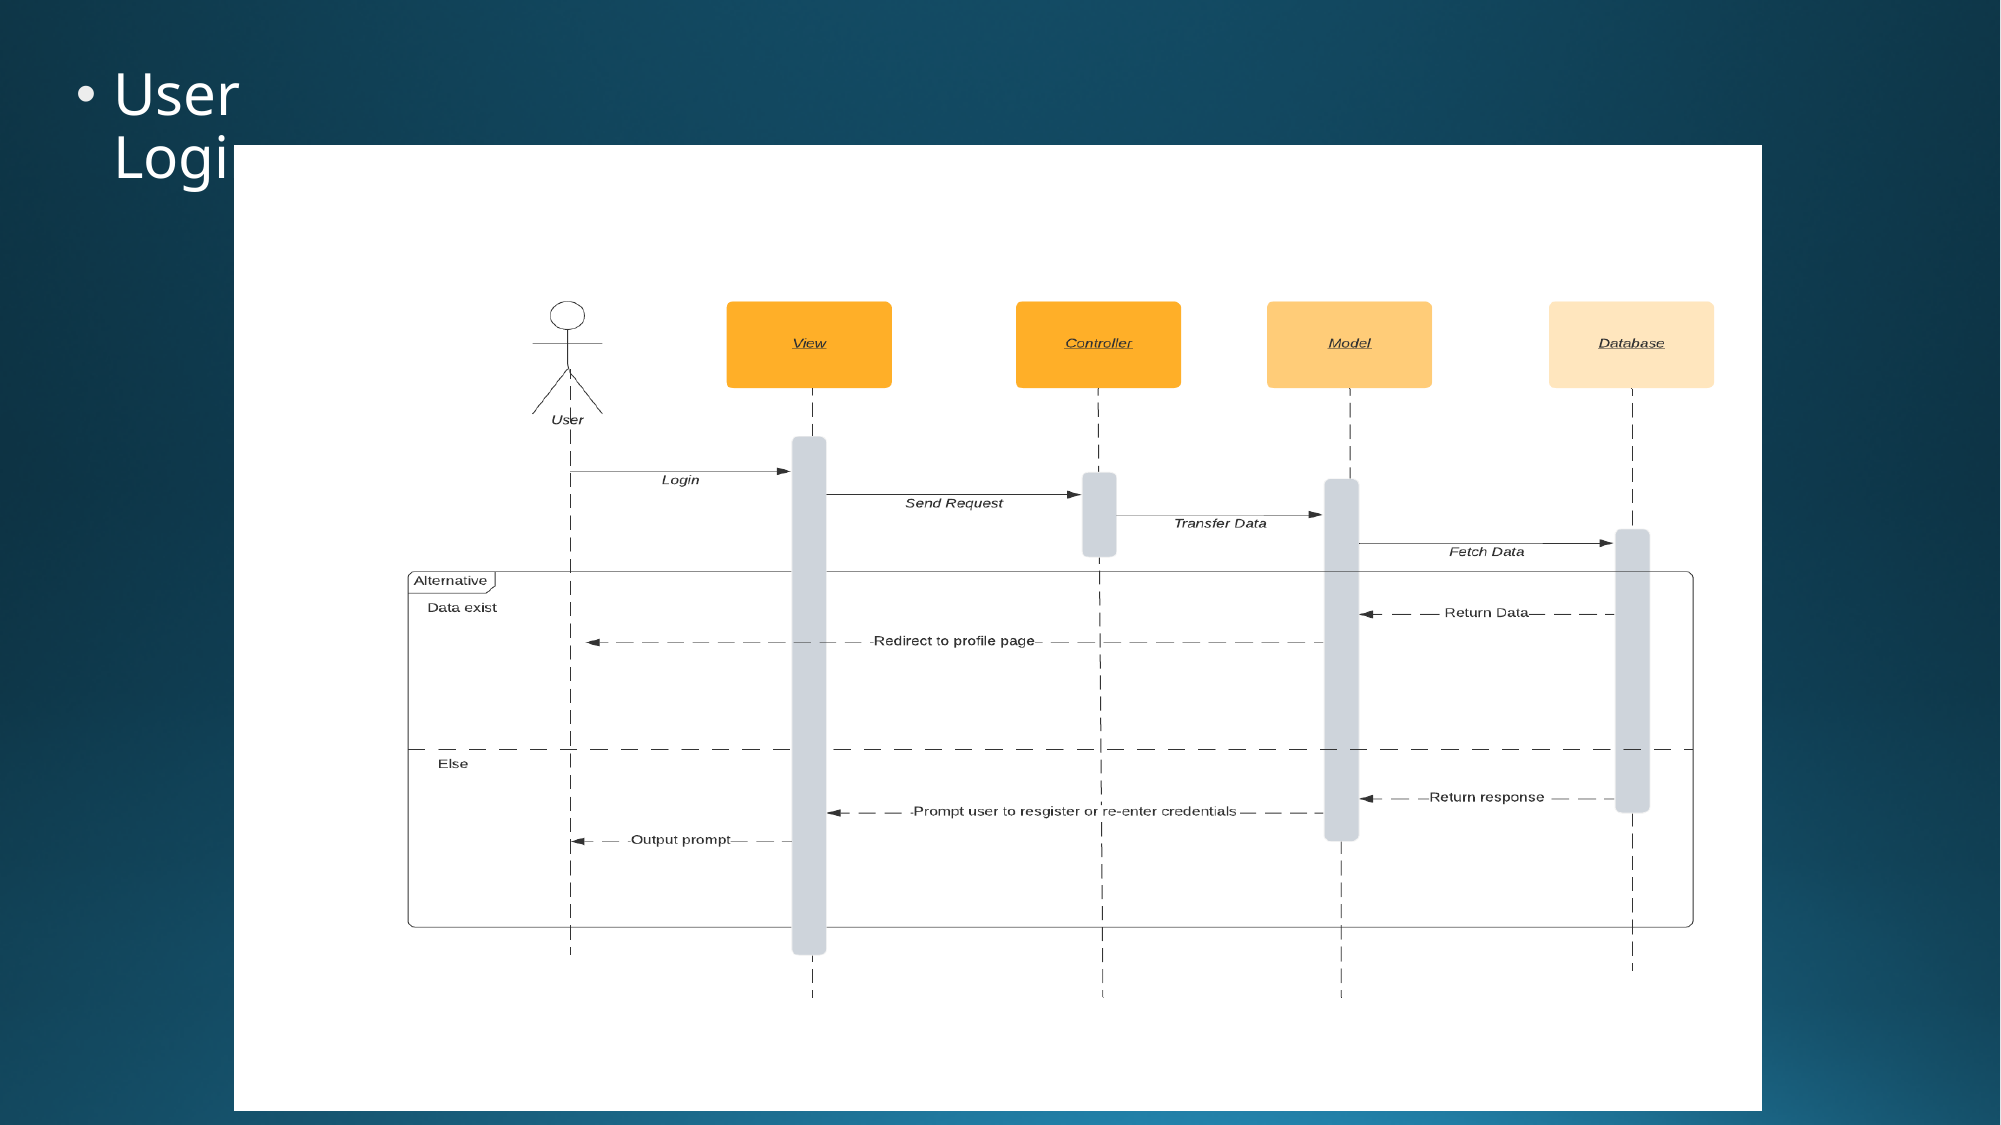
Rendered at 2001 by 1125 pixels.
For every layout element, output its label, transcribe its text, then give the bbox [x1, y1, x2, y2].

list User Login [60, 58, 408, 160]
picture [0, 0, 2001, 1125]
